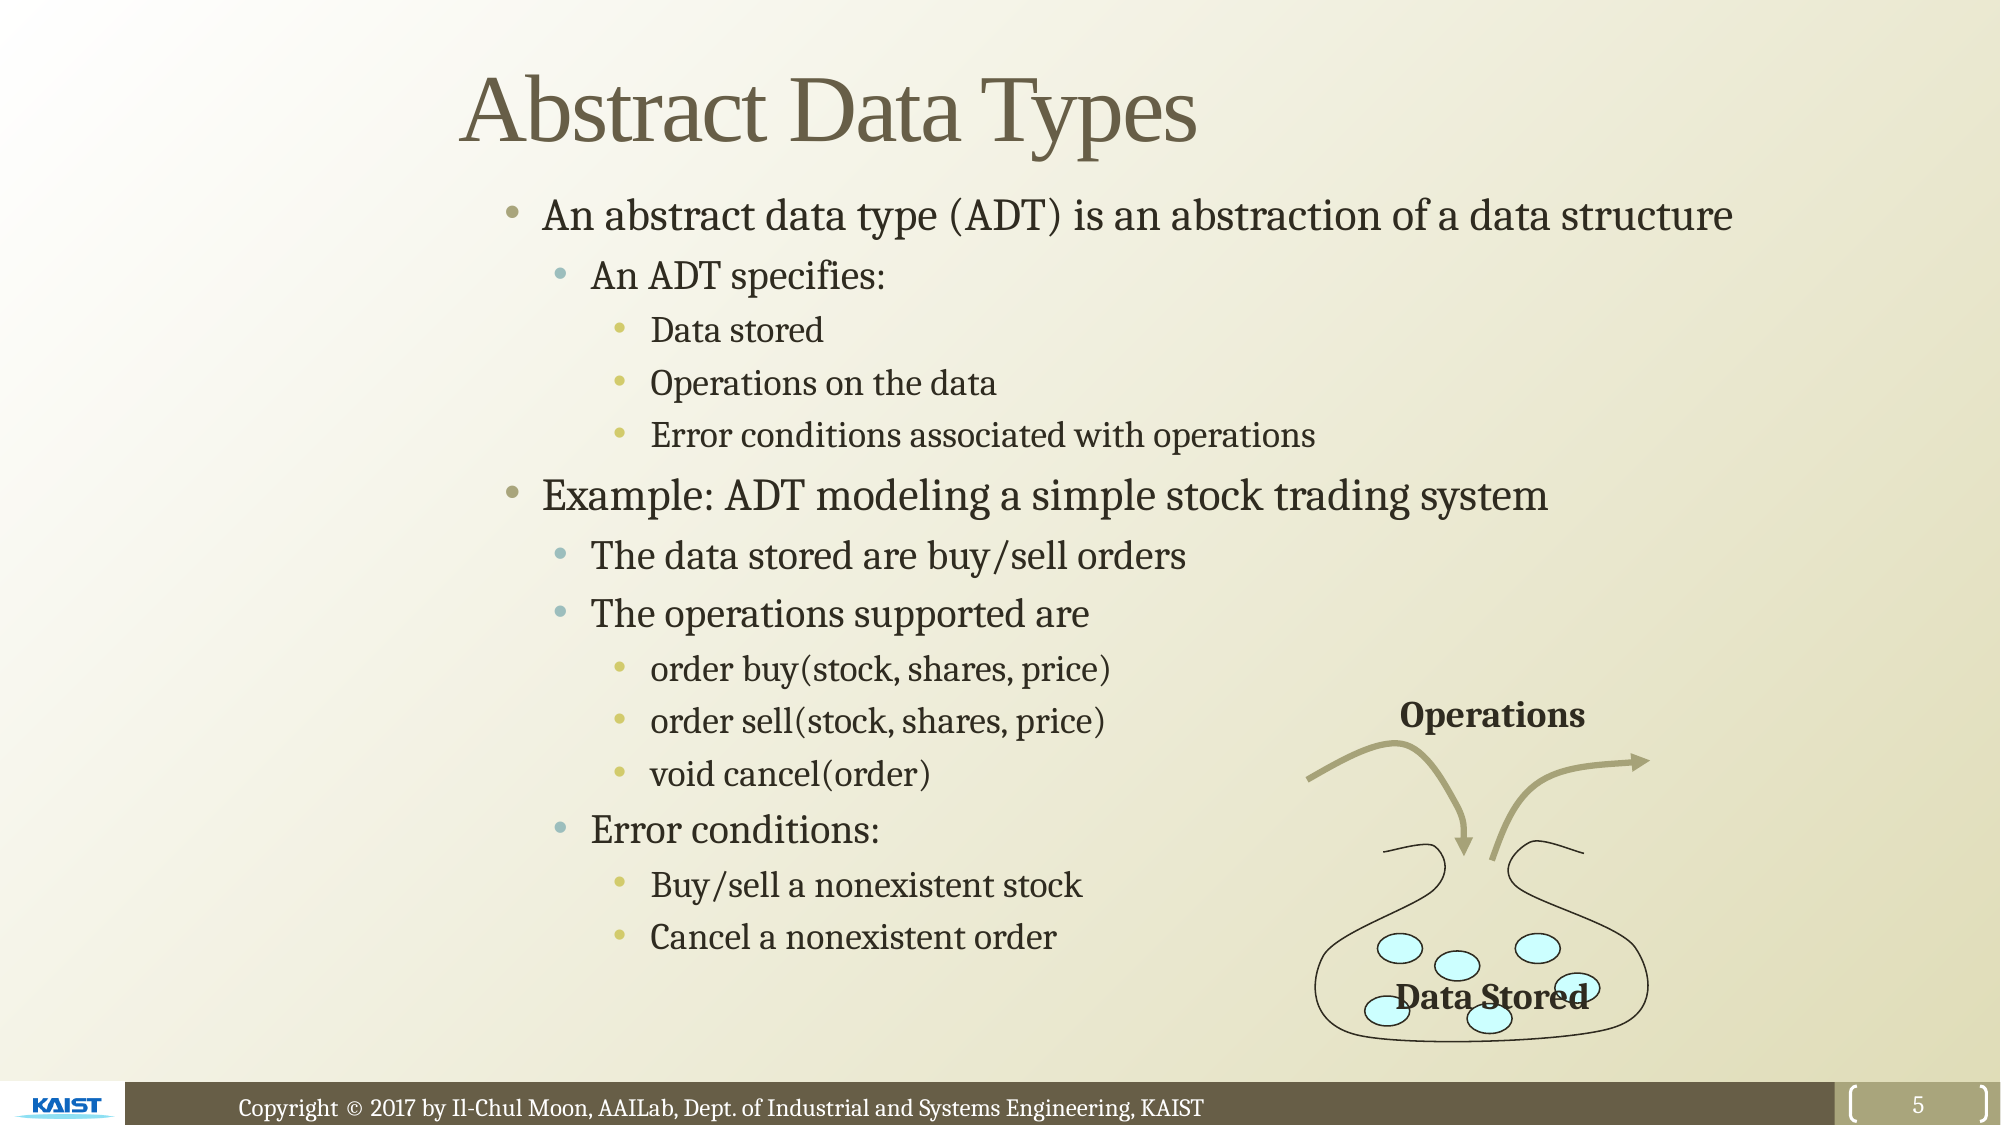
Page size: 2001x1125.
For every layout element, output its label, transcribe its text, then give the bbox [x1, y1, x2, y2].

list An abstract data type (ADT) is an abstraction of a data structure An ADT specifies: Data stored Operations on the data Error conditions associated with operations Example: ADT modeling a simple stock trading system The data stored are buy/sell orders The operations supported are order buy(stock, shares, price) order sell(stock, shares, price) void cancel(order) Error conditions: Buy/sell a nonexistent stock Cancel a nonexistent order [470, 176, 2000, 1080]
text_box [1306, 742, 1660, 1048]
title Abstract Data Types [443, 29, 1991, 177]
slide_number 5 [1848, 1084, 1988, 1123]
text_box Operations [1385, 682, 1602, 735]
picture [0, 1081, 125, 1125]
